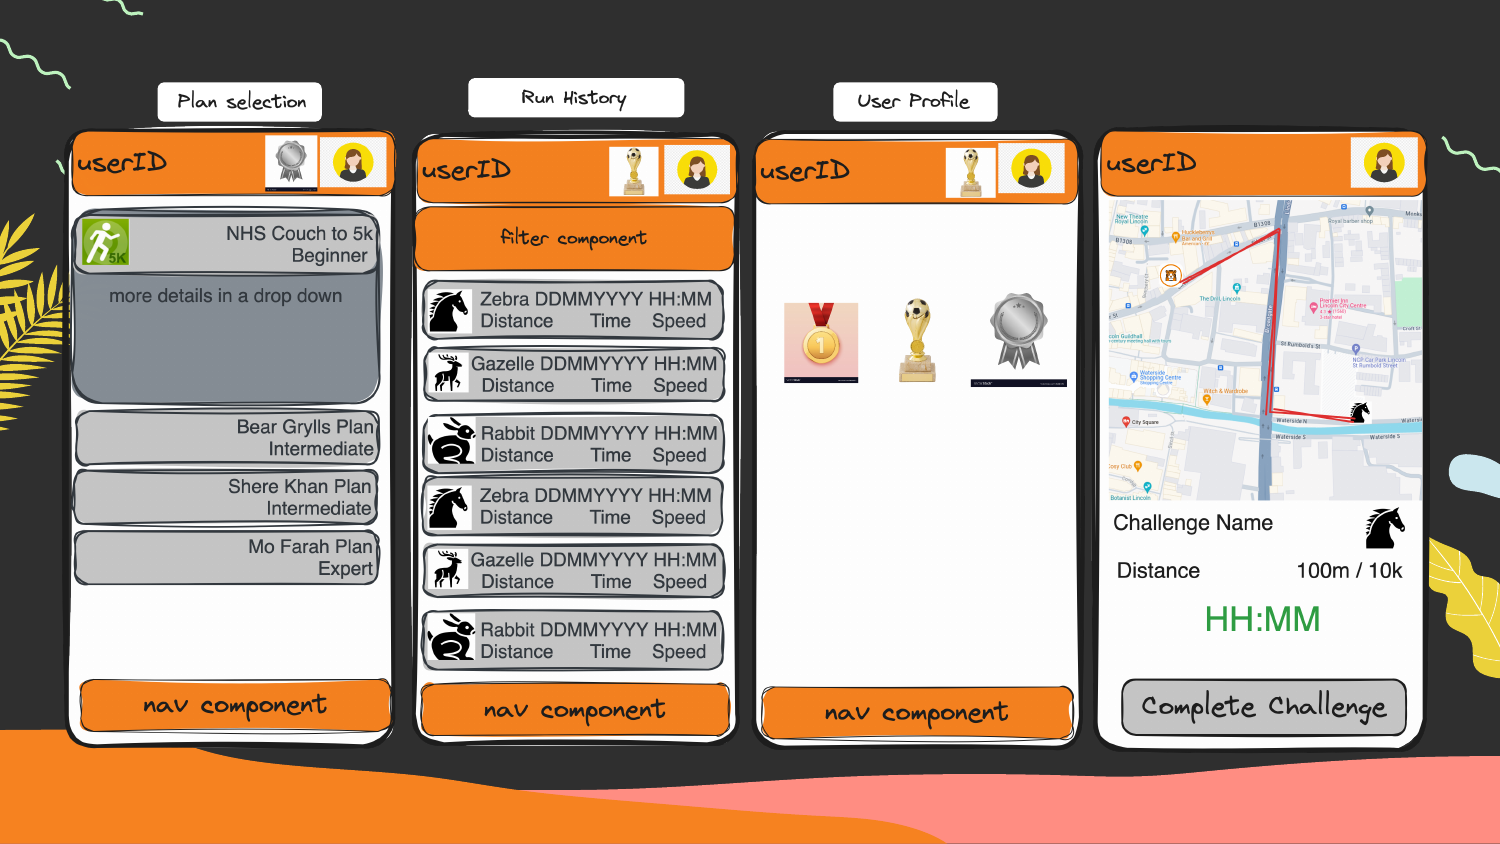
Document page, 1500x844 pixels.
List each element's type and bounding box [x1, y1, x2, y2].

picture [1078, 117, 1436, 760]
text_box [738, 82, 1093, 762]
text_box [57, 82, 400, 762]
text_box [408, 77, 745, 746]
